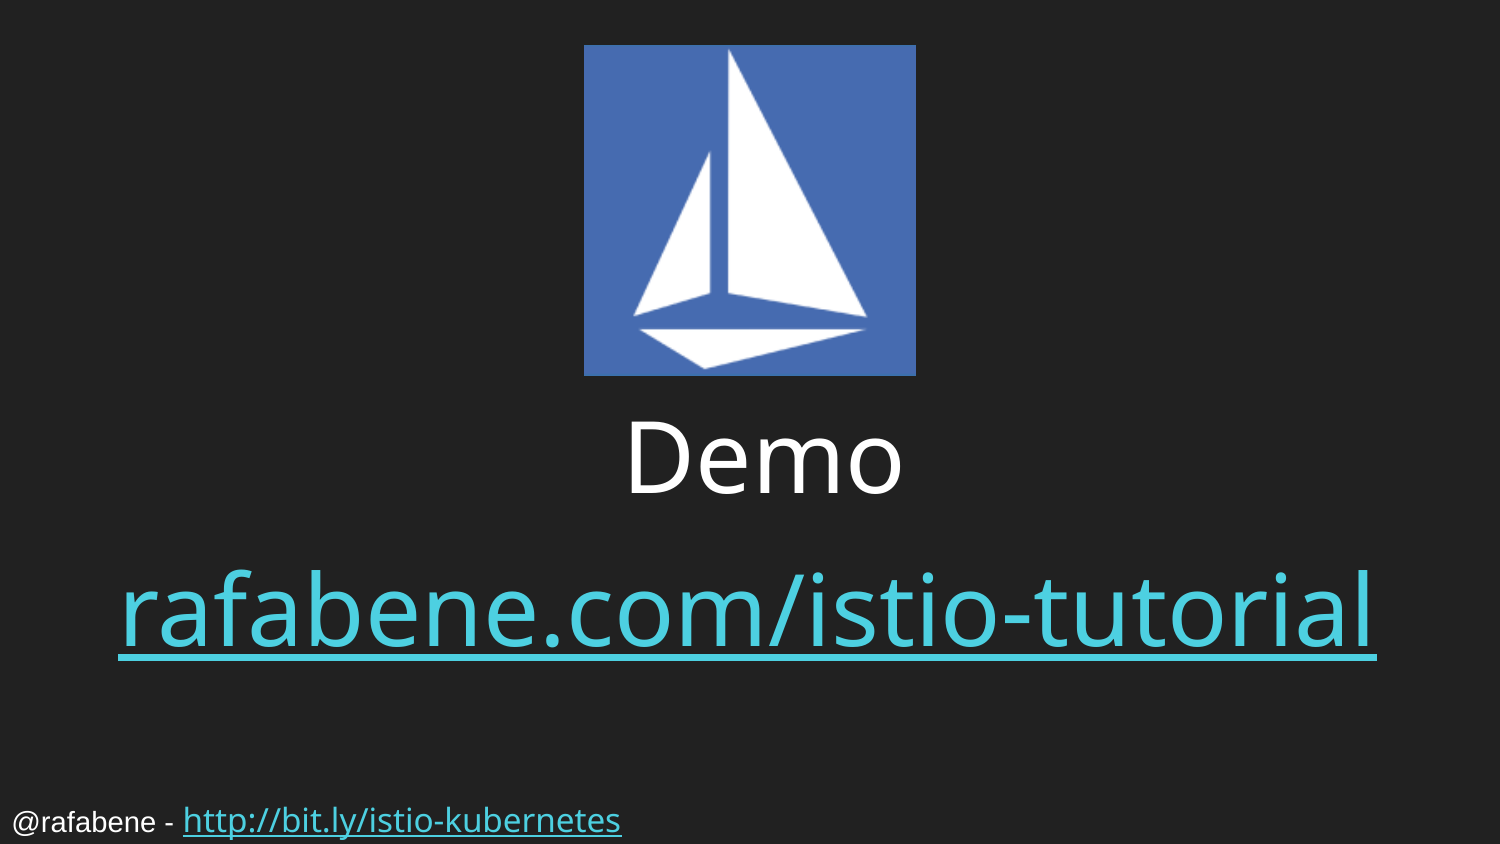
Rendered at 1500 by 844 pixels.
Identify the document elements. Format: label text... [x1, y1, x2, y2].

list Demo rafabene.com/istio-tutorial [103, 271, 1397, 807]
picture [584, 44, 916, 376]
